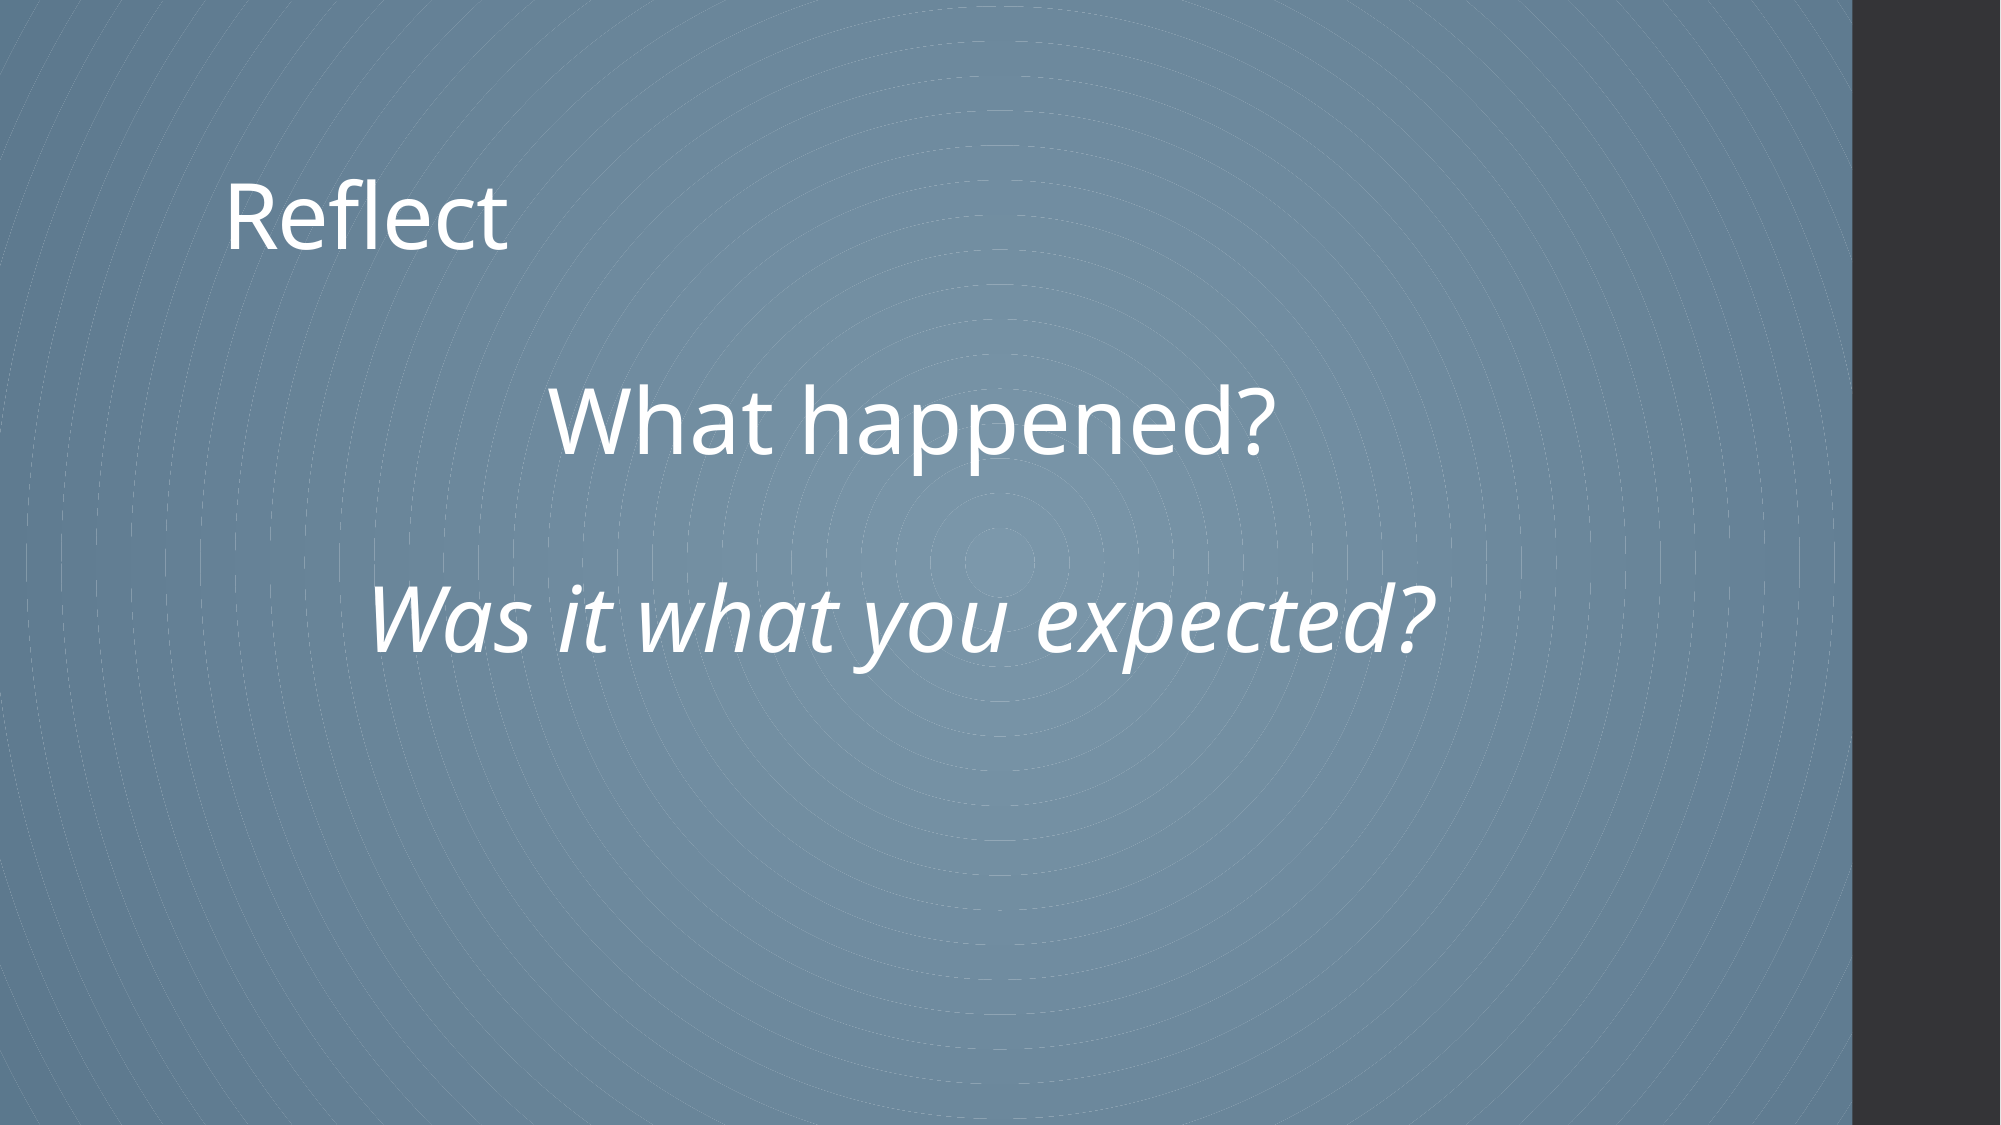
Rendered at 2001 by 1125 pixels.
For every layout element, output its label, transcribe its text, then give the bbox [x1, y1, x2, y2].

title Reflect [206, 60, 1797, 278]
list What happened? Was it what you expected? [206, 299, 1643, 1014]
